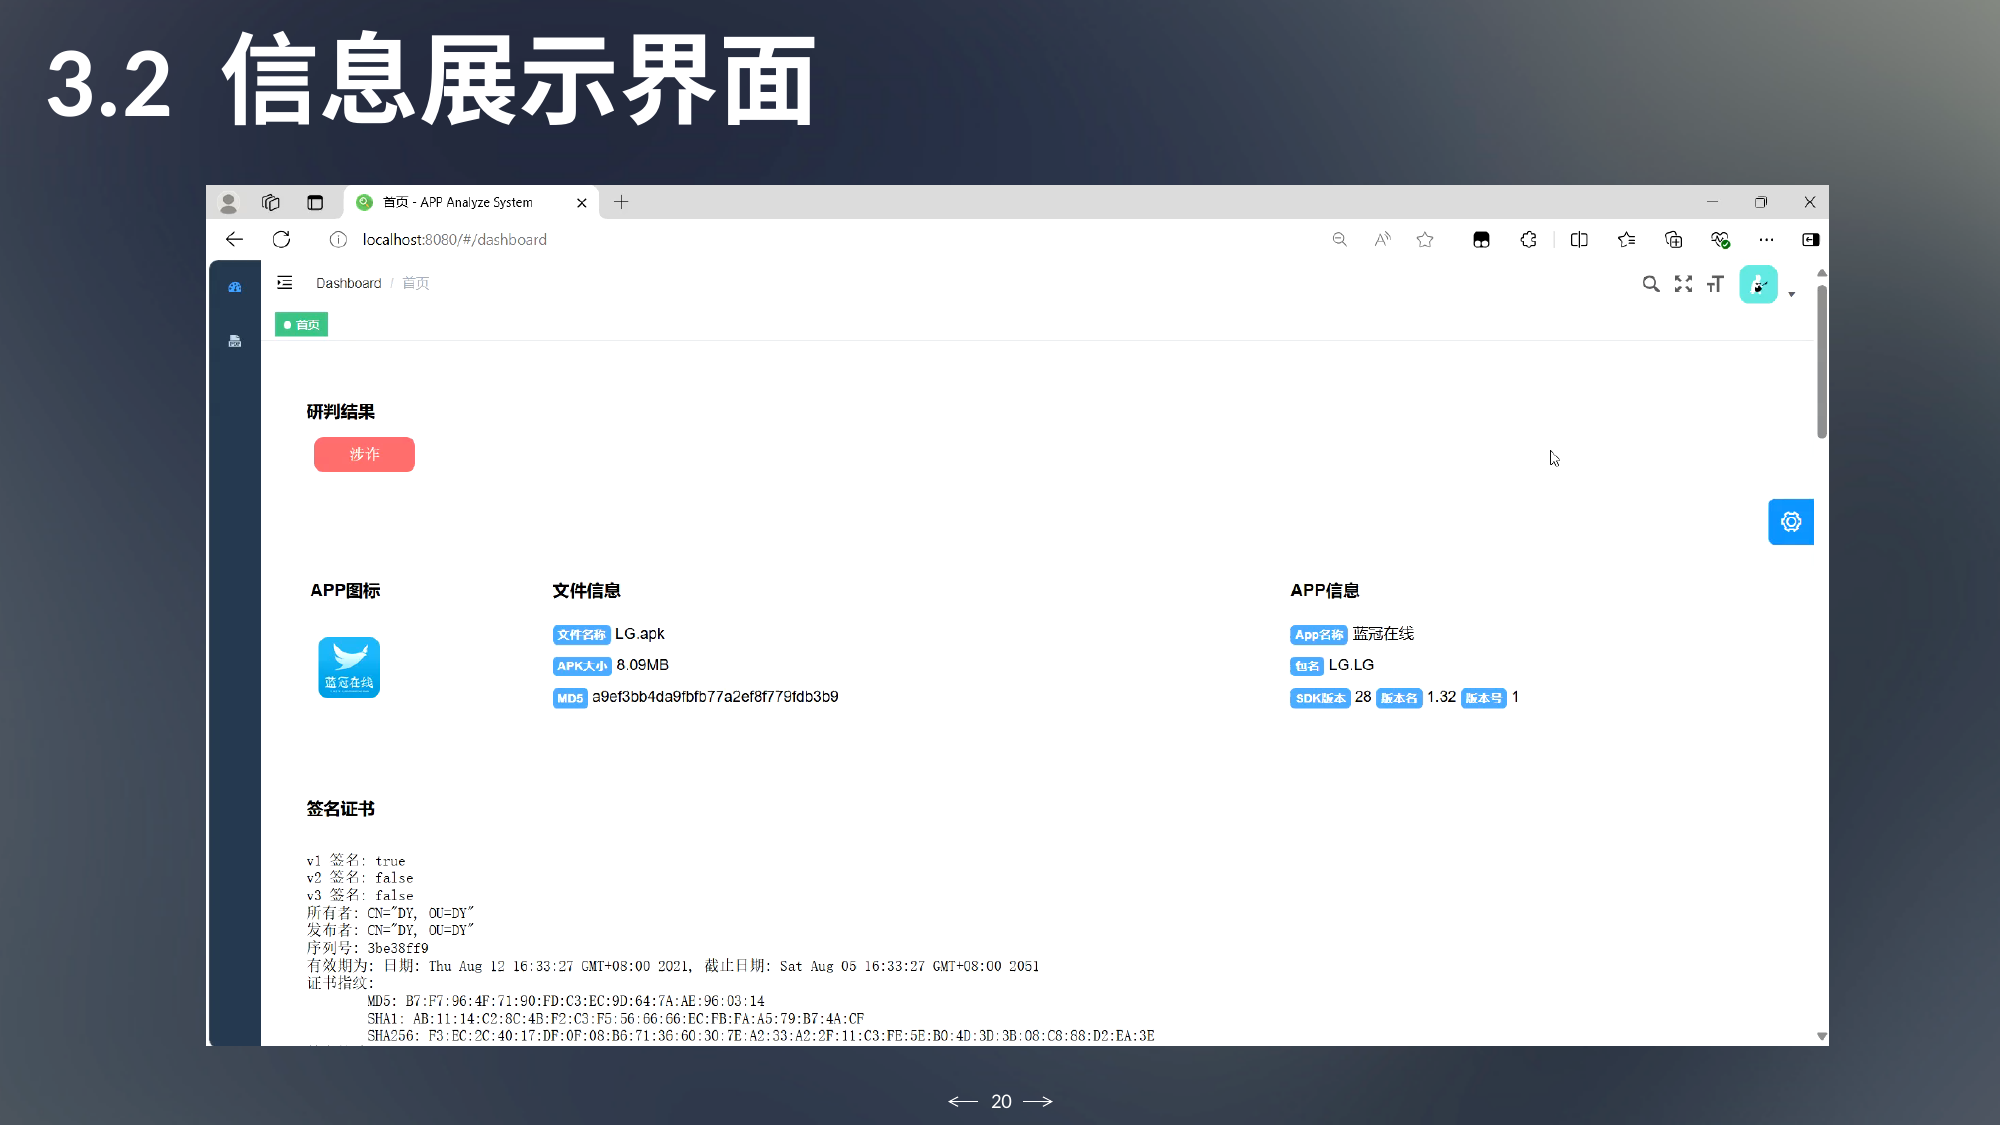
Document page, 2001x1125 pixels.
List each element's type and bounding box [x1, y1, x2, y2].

text_box [204, 184, 1830, 1047]
picture [0, 0, 2000, 1125]
